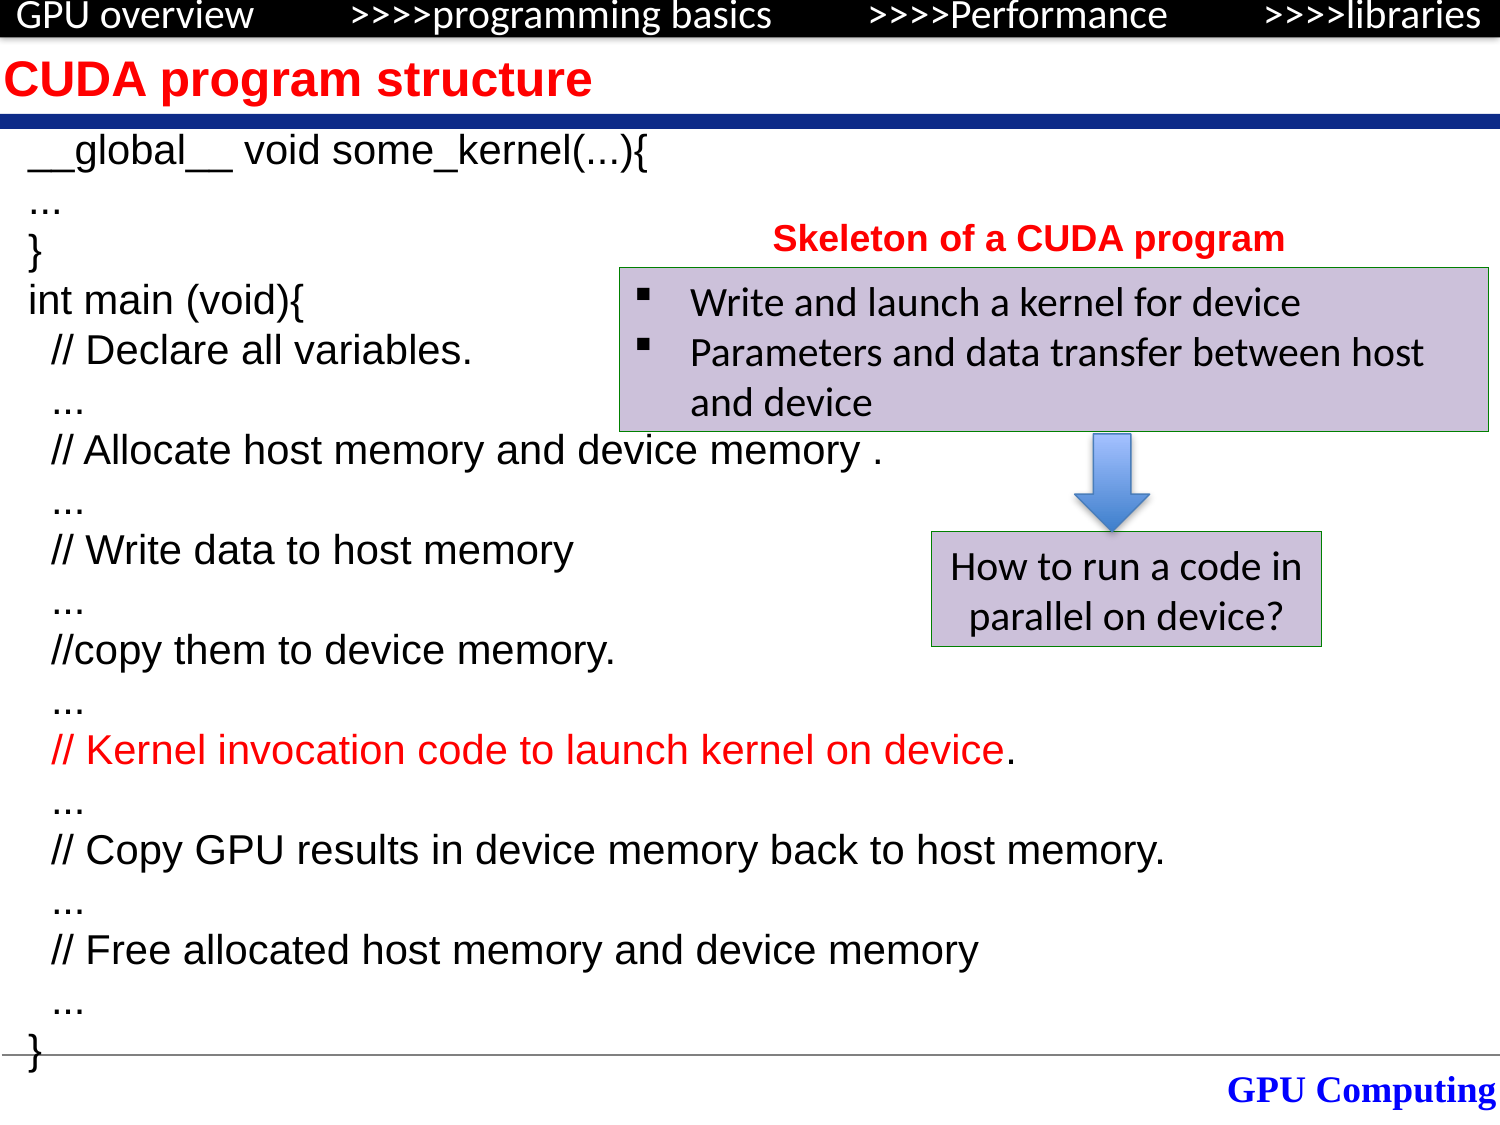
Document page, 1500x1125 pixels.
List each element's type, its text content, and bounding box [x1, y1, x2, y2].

text_box __global__ void some_kernel(...){ ... } int main (void){ // Declare all variables. ... // Allocate host memory and device memory . ... // Write data to host memory ... //copy them to device memory. ... // Kernel invocation code to launch kernel on device. ... // Copy GPU results in device memory back to host memory. ... // Free allocated host memory and device memory ... } [13, 115, 1500, 1081]
text_box Skeleton of a CUDA program [757, 206, 1392, 265]
text_box CUDA program structure [0, 39, 1489, 115]
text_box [618, 266, 1489, 648]
